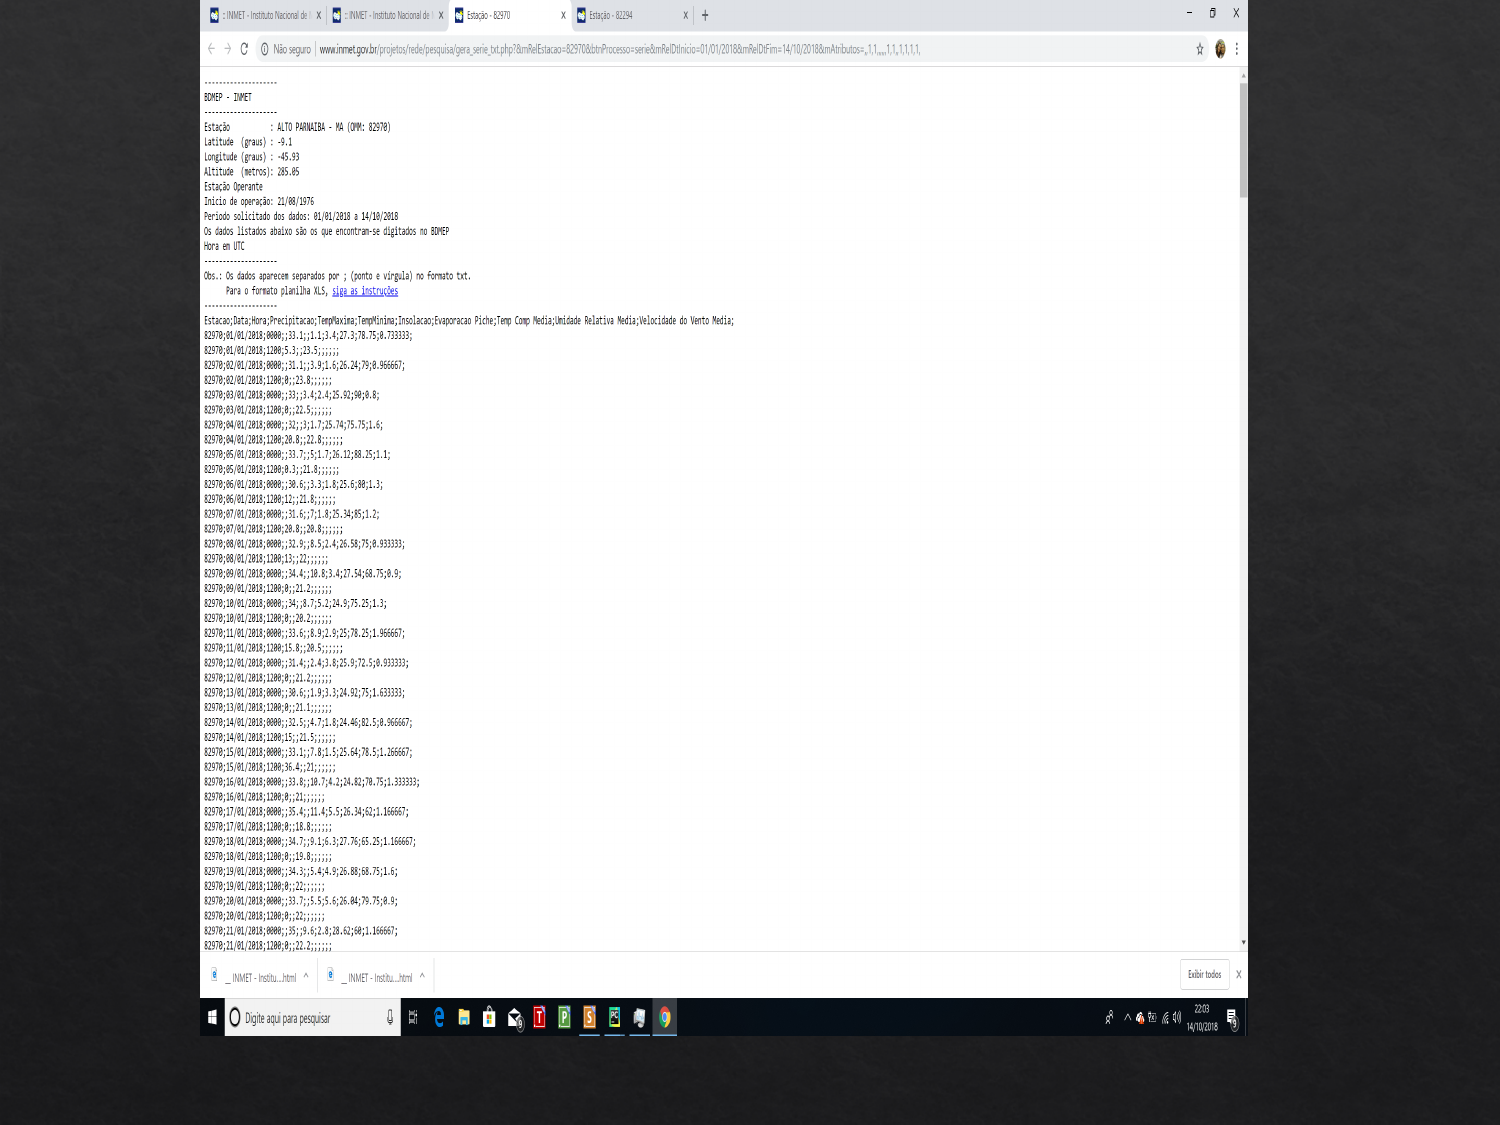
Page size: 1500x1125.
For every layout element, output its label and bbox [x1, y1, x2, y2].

picture [199, 0, 1248, 1036]
